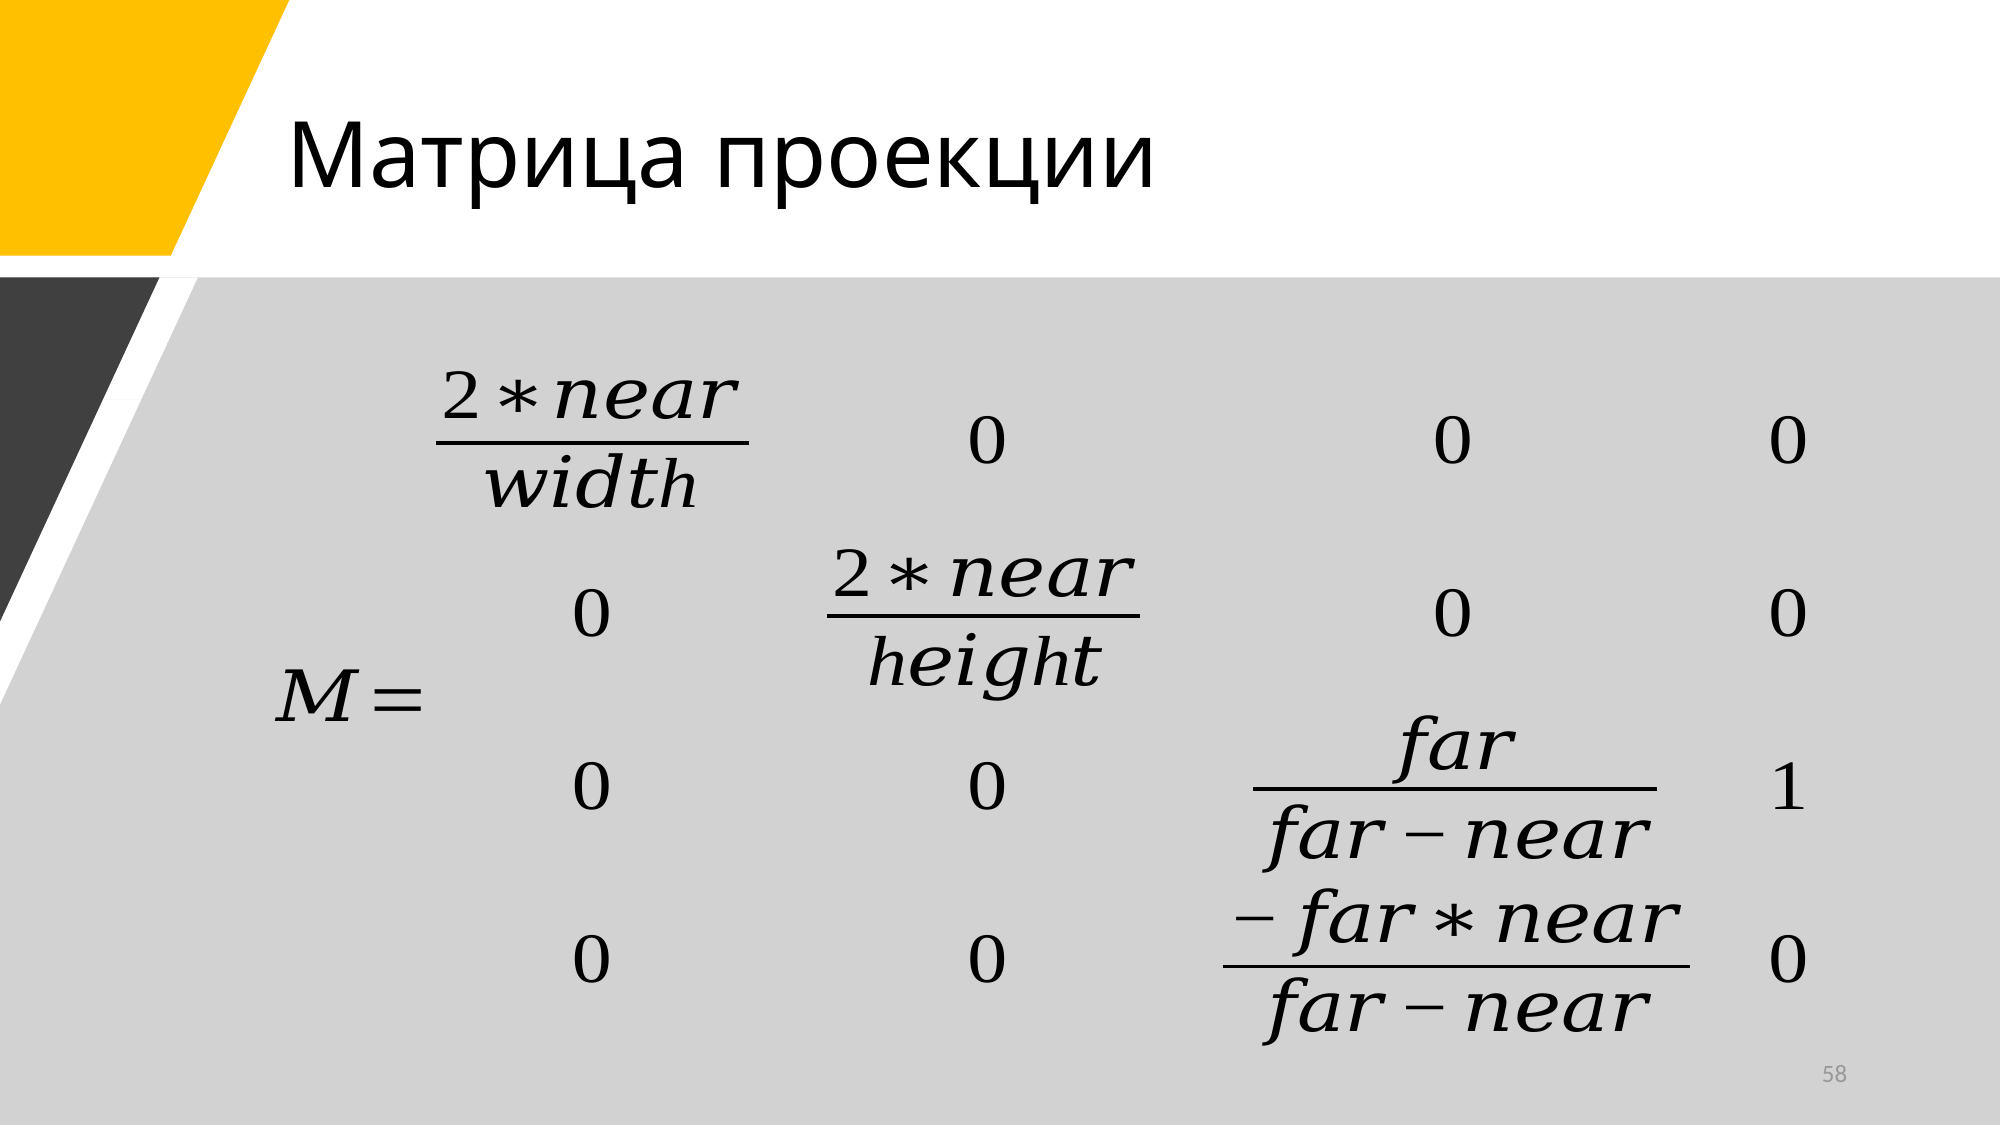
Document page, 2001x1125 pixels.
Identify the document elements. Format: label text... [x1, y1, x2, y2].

title Матрица проекции [271, 60, 1808, 255]
text_box [0, 0, 291, 257]
text_box [0, 276, 2000, 1125]
slide_number 58 [1412, 1042, 1863, 1103]
text_box [0, 276, 162, 622]
